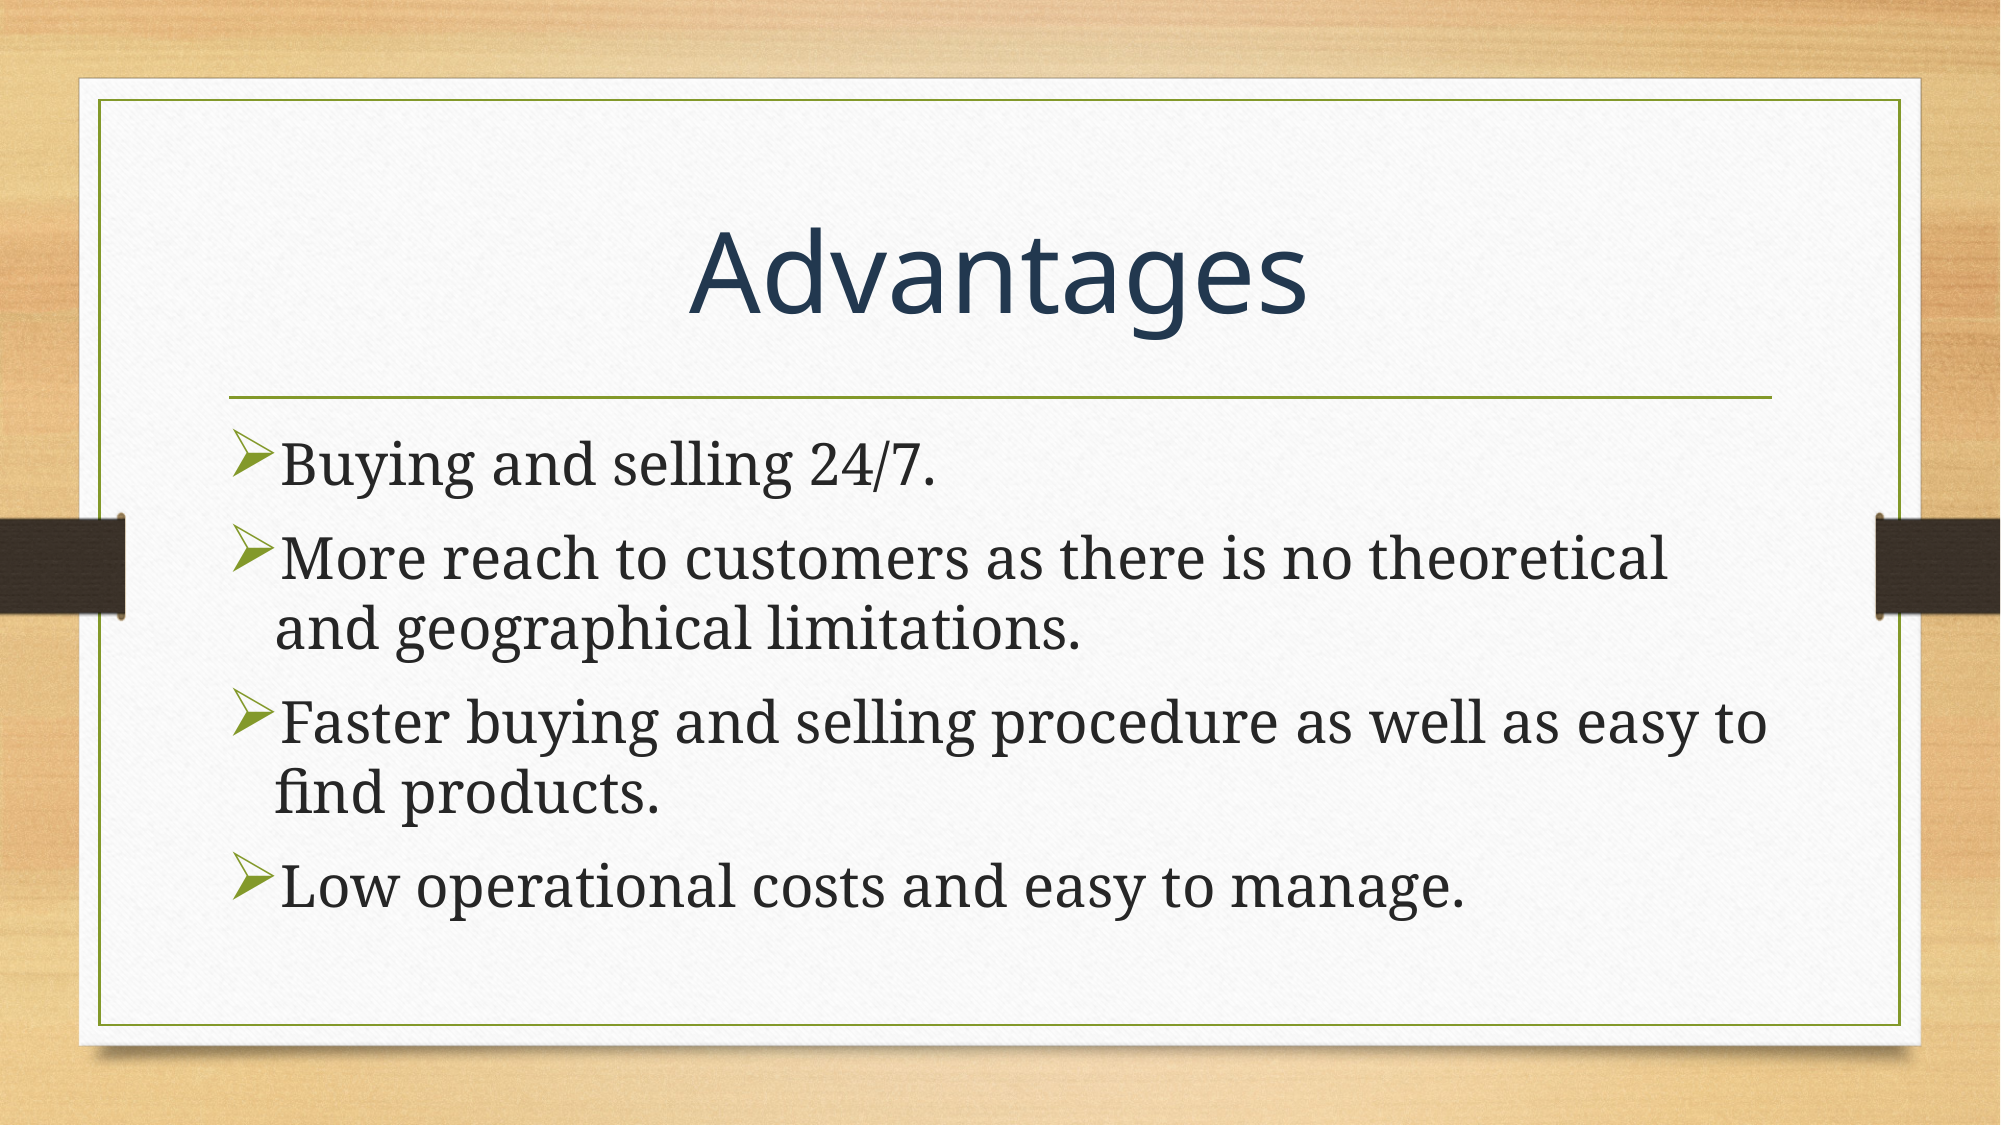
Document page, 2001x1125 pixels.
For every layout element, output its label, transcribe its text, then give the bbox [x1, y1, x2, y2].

picture [0, 0, 2001, 1125]
title Advantages [212, 161, 1788, 375]
list Buying and selling 24/7. More reach to customers as there is no theoretical and geographical limitations. Faster buying and selling procedure as well as easy to find products. Low operational costs and easy to manage. [212, 419, 1788, 964]
